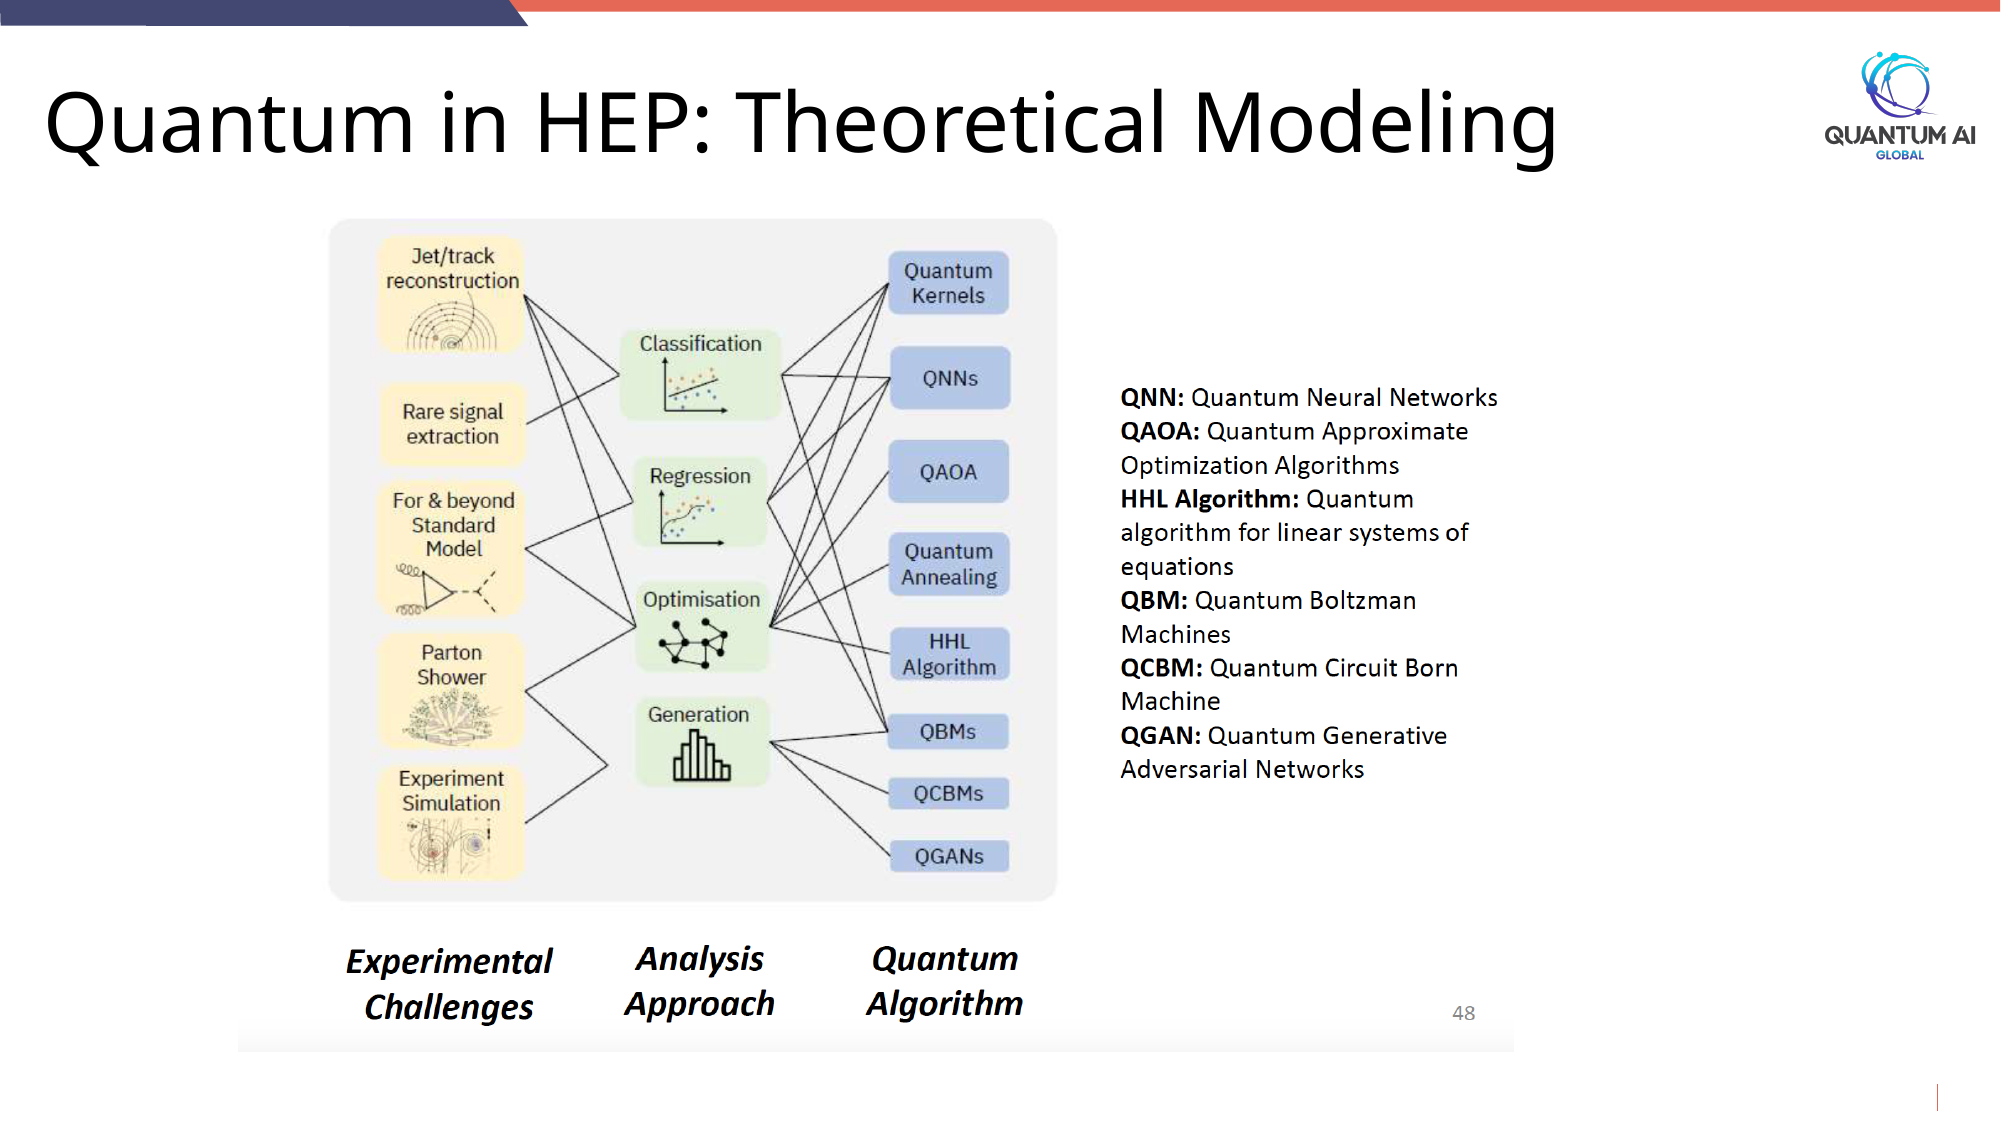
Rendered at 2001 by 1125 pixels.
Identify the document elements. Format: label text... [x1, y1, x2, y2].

picture [1768, 0, 2001, 237]
picture [238, 215, 1515, 1053]
text_box Quantum in HEP: Theoretical Modeling [28, 72, 1854, 291]
